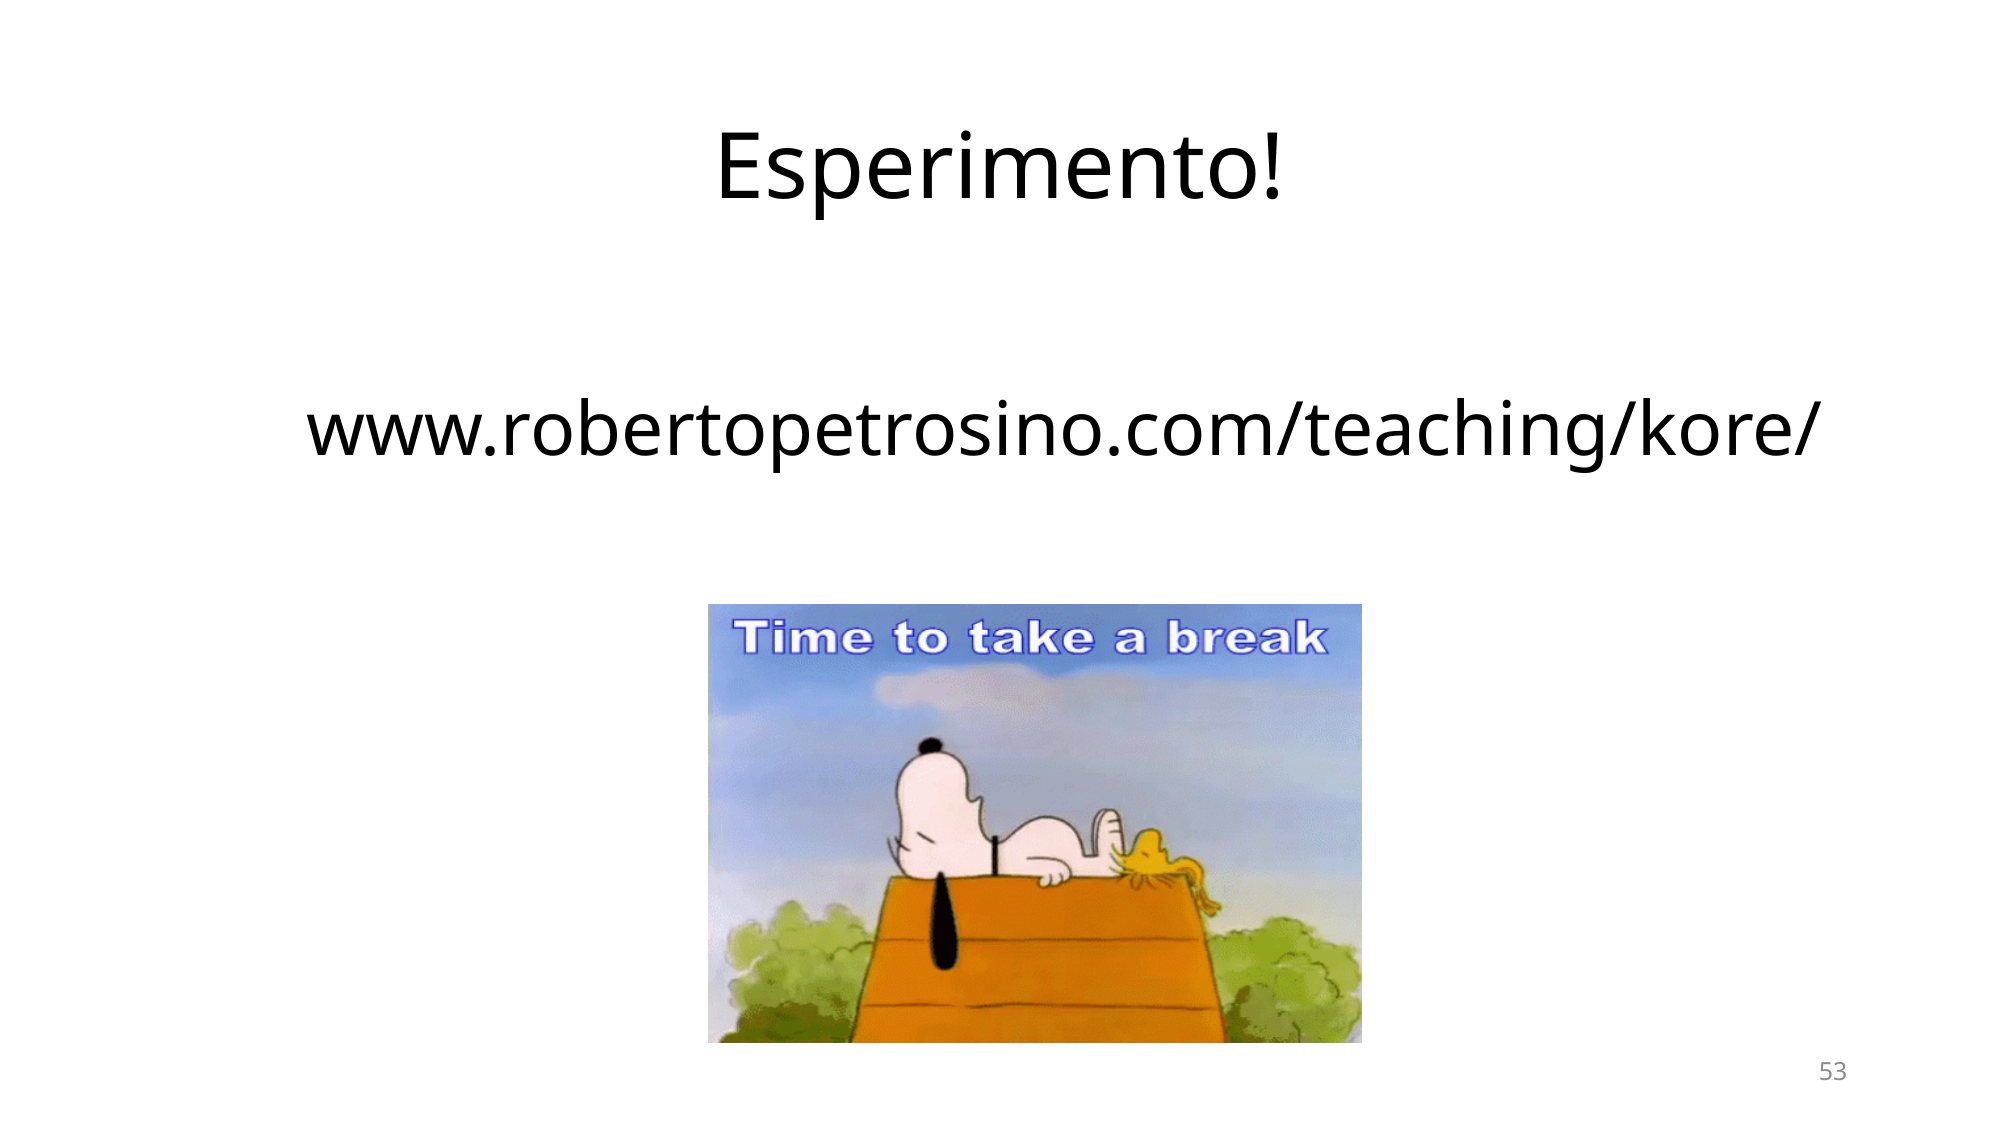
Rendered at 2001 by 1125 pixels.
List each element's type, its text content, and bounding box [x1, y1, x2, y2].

slide_number 53 [1412, 1042, 1863, 1103]
title Esperimento! [137, 59, 1863, 278]
picture [708, 604, 1362, 1043]
text_box www.robertopetrosino.com/teaching/kore/ [292, 372, 1839, 478]
